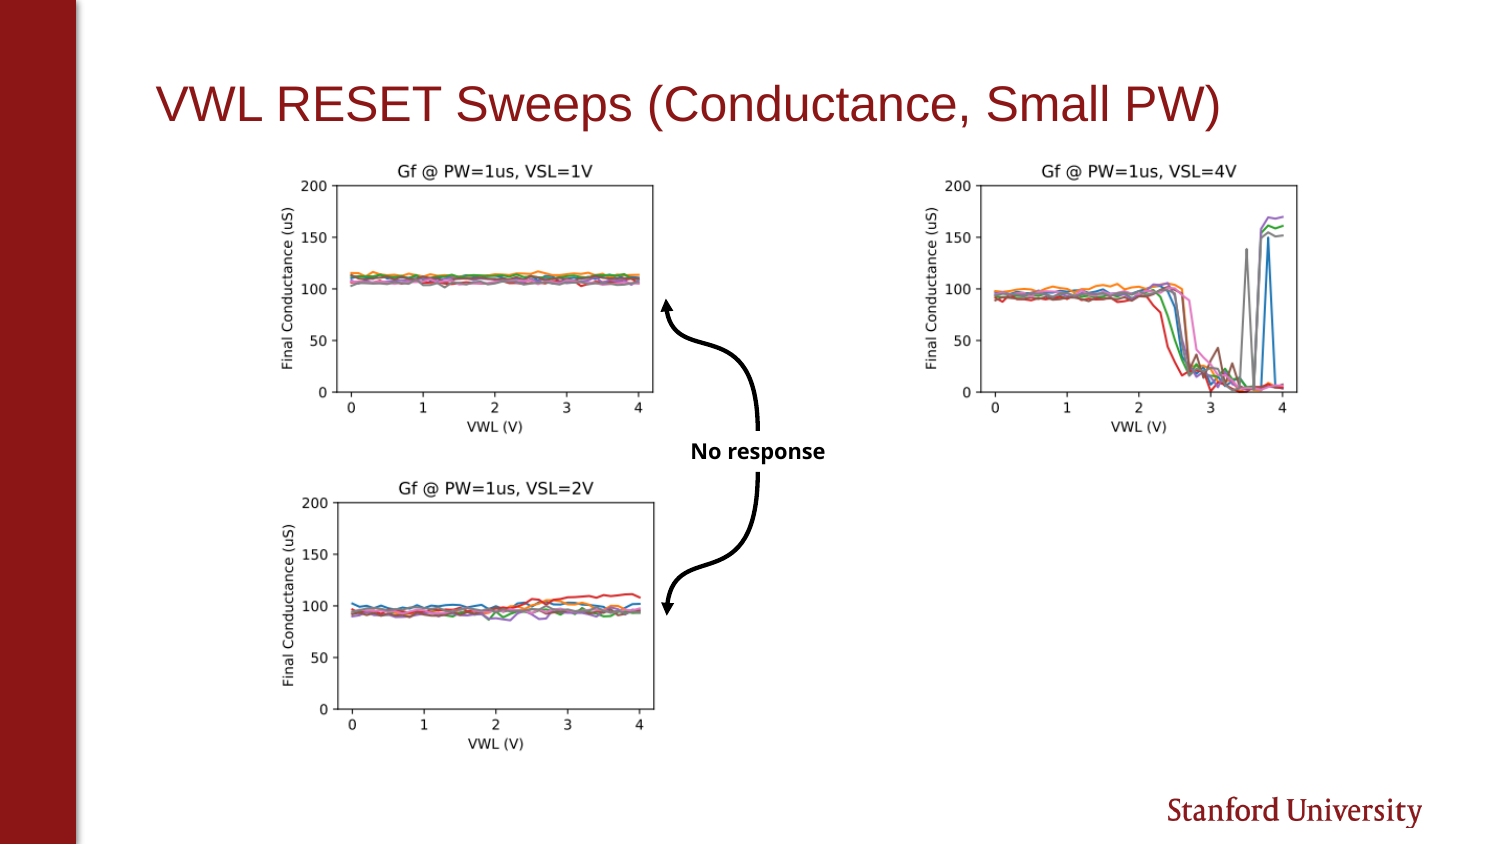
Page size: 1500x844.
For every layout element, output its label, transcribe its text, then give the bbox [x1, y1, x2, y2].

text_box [645, 318, 779, 411]
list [910, 148, 1310, 449]
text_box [640, 498, 784, 590]
title VWL RESET Sweeps (Conductance, Small PW) [155, 58, 1420, 140]
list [266, 465, 667, 766]
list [266, 148, 667, 449]
text_box No response [671, 430, 844, 472]
